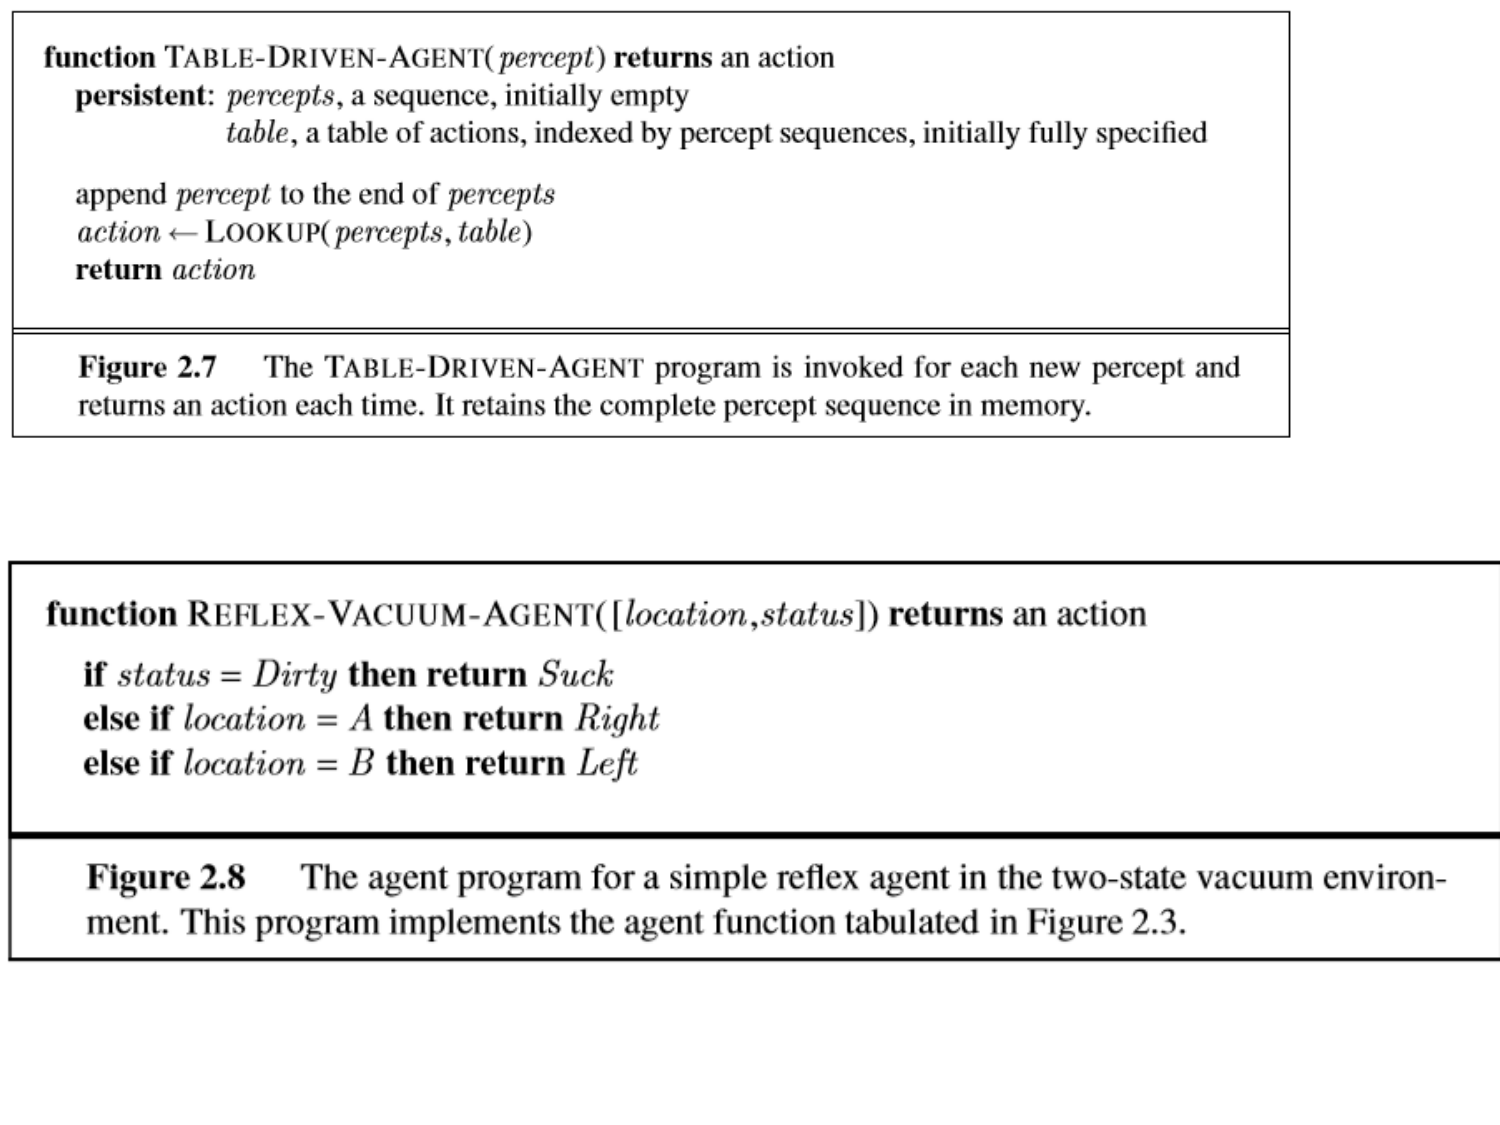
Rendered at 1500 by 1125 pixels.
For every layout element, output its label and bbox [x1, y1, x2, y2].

picture [0, 0, 1309, 463]
picture [0, 524, 1500, 988]
